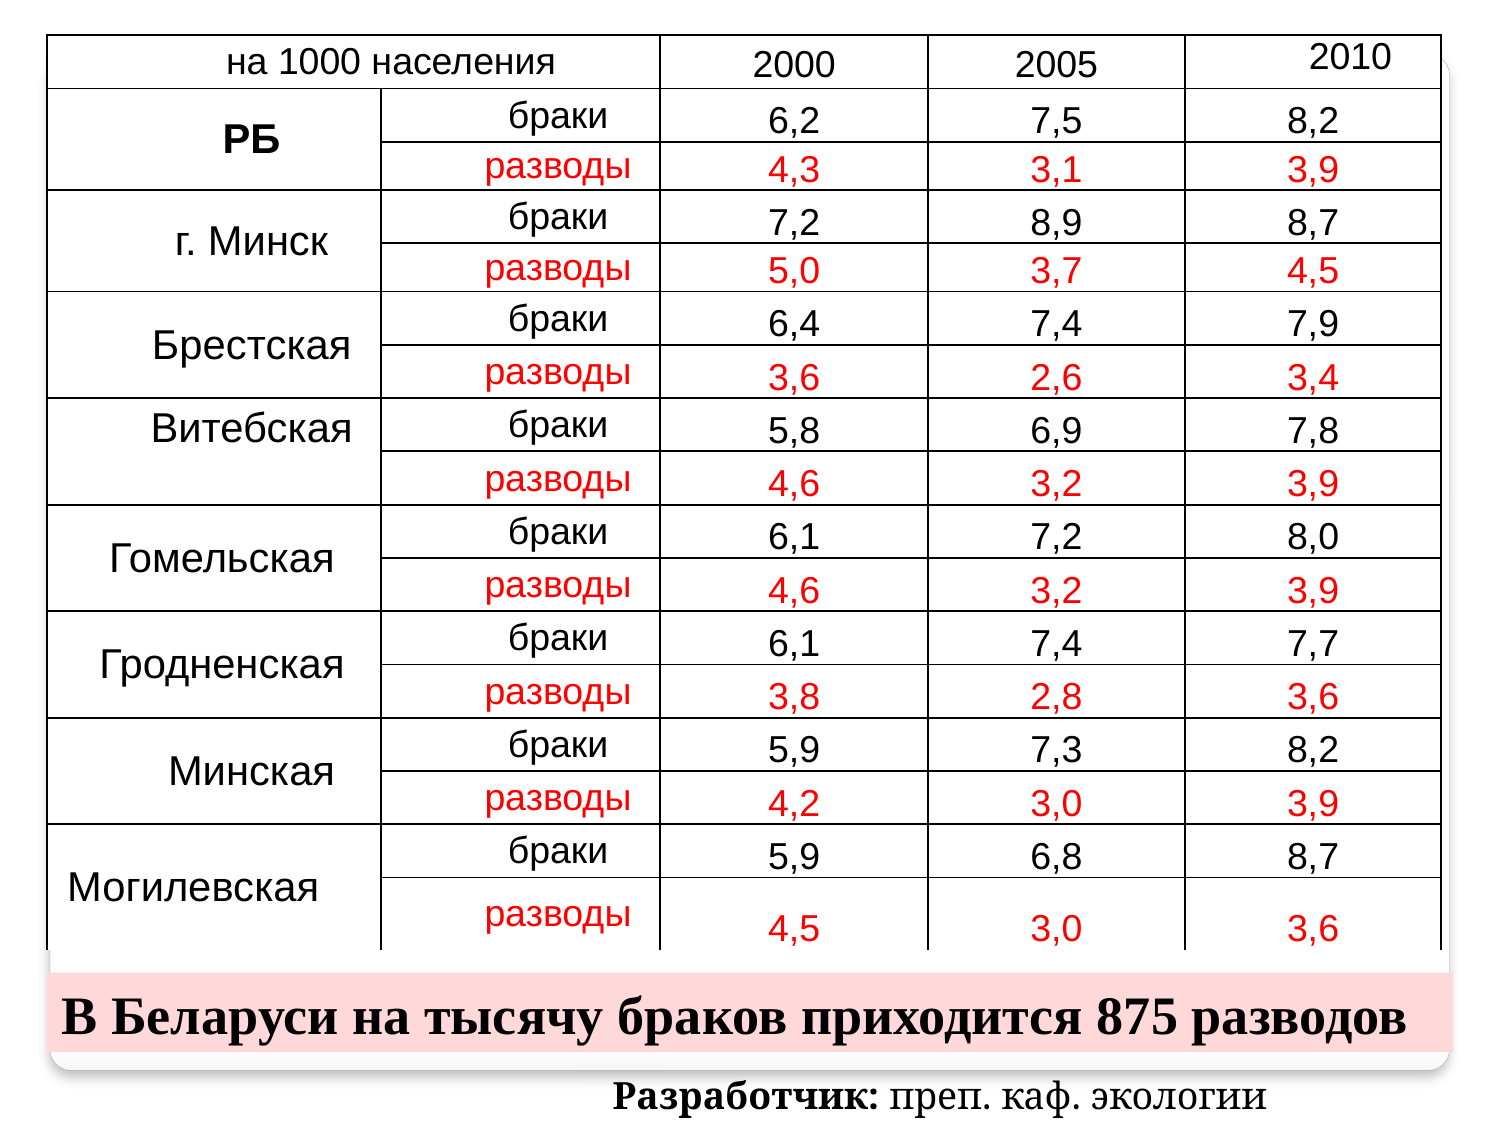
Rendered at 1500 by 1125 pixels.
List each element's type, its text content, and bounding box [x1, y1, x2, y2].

table_cell 3,6 [1186, 878, 1440, 950]
table_cell 7,7 [1186, 612, 1440, 664]
table_cell браки [382, 719, 659, 770]
table_cell 4,2 [661, 772, 927, 823]
table_cell 7,2 [929, 506, 1184, 557]
table_cell разводы [382, 772, 659, 823]
table_cell 4,5 [1186, 244, 1440, 291]
table_cell браки [382, 612, 659, 664]
table_cell 8,7 [1186, 191, 1440, 242]
table_cell 6,8 [929, 825, 1184, 877]
table_cell 8,0 [1186, 506, 1440, 557]
table_cell 6,1 [661, 612, 927, 664]
table_cell 3,2 [929, 452, 1184, 504]
table_cell 3,6 [1186, 665, 1440, 717]
table_cell разводы [382, 452, 659, 504]
table_cell 4,3 [661, 143, 927, 189]
table_cell 3,9 [1186, 772, 1440, 823]
table_cell 3,0 [929, 772, 1184, 823]
table_cell браки [382, 399, 659, 450]
table_cell 3,9 [1186, 452, 1440, 504]
table_cell РБ [48, 89, 380, 189]
table_cell 8,7 [1186, 825, 1440, 877]
table_cell 7,3 [929, 719, 1184, 770]
table_cell 3,1 [929, 143, 1184, 189]
table_cell 3,9 [1186, 559, 1440, 610]
table_header 2000 [661, 36, 927, 88]
table_cell 4,6 [661, 559, 927, 610]
table_cell браки [382, 292, 659, 344]
table_cell разводы [382, 244, 659, 291]
table_cell 8,9 [929, 191, 1184, 242]
table_cell 3,8 [661, 665, 927, 717]
table_cell браки [382, 89, 659, 141]
table_header 2010 [1186, 36, 1440, 88]
table_cell 7,9 [1186, 292, 1440, 344]
table_cell 8,2 [1186, 89, 1440, 141]
table_cell г. Минск [48, 191, 380, 291]
table_cell Минская [48, 719, 380, 823]
table_cell 8,2 [1186, 719, 1440, 770]
table_cell 7,5 [929, 89, 1184, 141]
table_cell 3,9 [1186, 143, 1440, 189]
table_cell 2,8 [929, 665, 1184, 717]
table_cell разводы [382, 143, 659, 189]
table_cell 5,9 [661, 825, 927, 877]
table_cell разводы [382, 559, 659, 610]
table_cell 3,0 [929, 878, 1184, 950]
table_cell Брестская [48, 292, 380, 397]
table_cell разводы [382, 346, 659, 397]
table_cell 3,4 [1186, 346, 1440, 397]
table_cell 7,4 [929, 612, 1184, 664]
table_cell 7,4 [929, 292, 1184, 344]
table_cell 5,0 [661, 244, 927, 291]
table_cell 6,4 [661, 292, 927, 344]
table_cell разводы [382, 665, 659, 717]
table_header 2005 [929, 36, 1184, 88]
table_cell 4,5 [661, 878, 927, 950]
table_cell 6,2 [661, 89, 927, 141]
table_cell Гомельская [48, 506, 380, 610]
table_cell браки [382, 191, 659, 242]
table_cell 3,2 [929, 559, 1184, 610]
text_box Разработчик: преп. каф. экологии Кирвель П.И. [597, 1064, 1431, 1125]
table_cell 6,9 [929, 399, 1184, 450]
table_cell 7,2 [661, 191, 927, 242]
text_box В Беларуси на тысячу браков приходится 875 разводов [46, 972, 1454, 1053]
table_cell 6,1 [661, 506, 927, 557]
table_cell браки [382, 825, 659, 877]
table_cell 3,7 [929, 244, 1184, 291]
table_cell 3,6 [661, 346, 927, 397]
table_header на 1000 населения [48, 36, 659, 88]
table_cell браки [382, 506, 659, 557]
table_cell 4,6 [661, 452, 927, 504]
table_cell 7,8 [1186, 399, 1440, 450]
table_cell Могилевская [48, 825, 380, 950]
table_cell 5,8 [661, 399, 927, 450]
table_cell 5,9 [661, 719, 927, 770]
table_cell Витебская [48, 399, 380, 504]
table_cell 2,6 [929, 346, 1184, 397]
table_cell разводы [382, 878, 659, 950]
table_cell Гродненская [48, 612, 380, 717]
